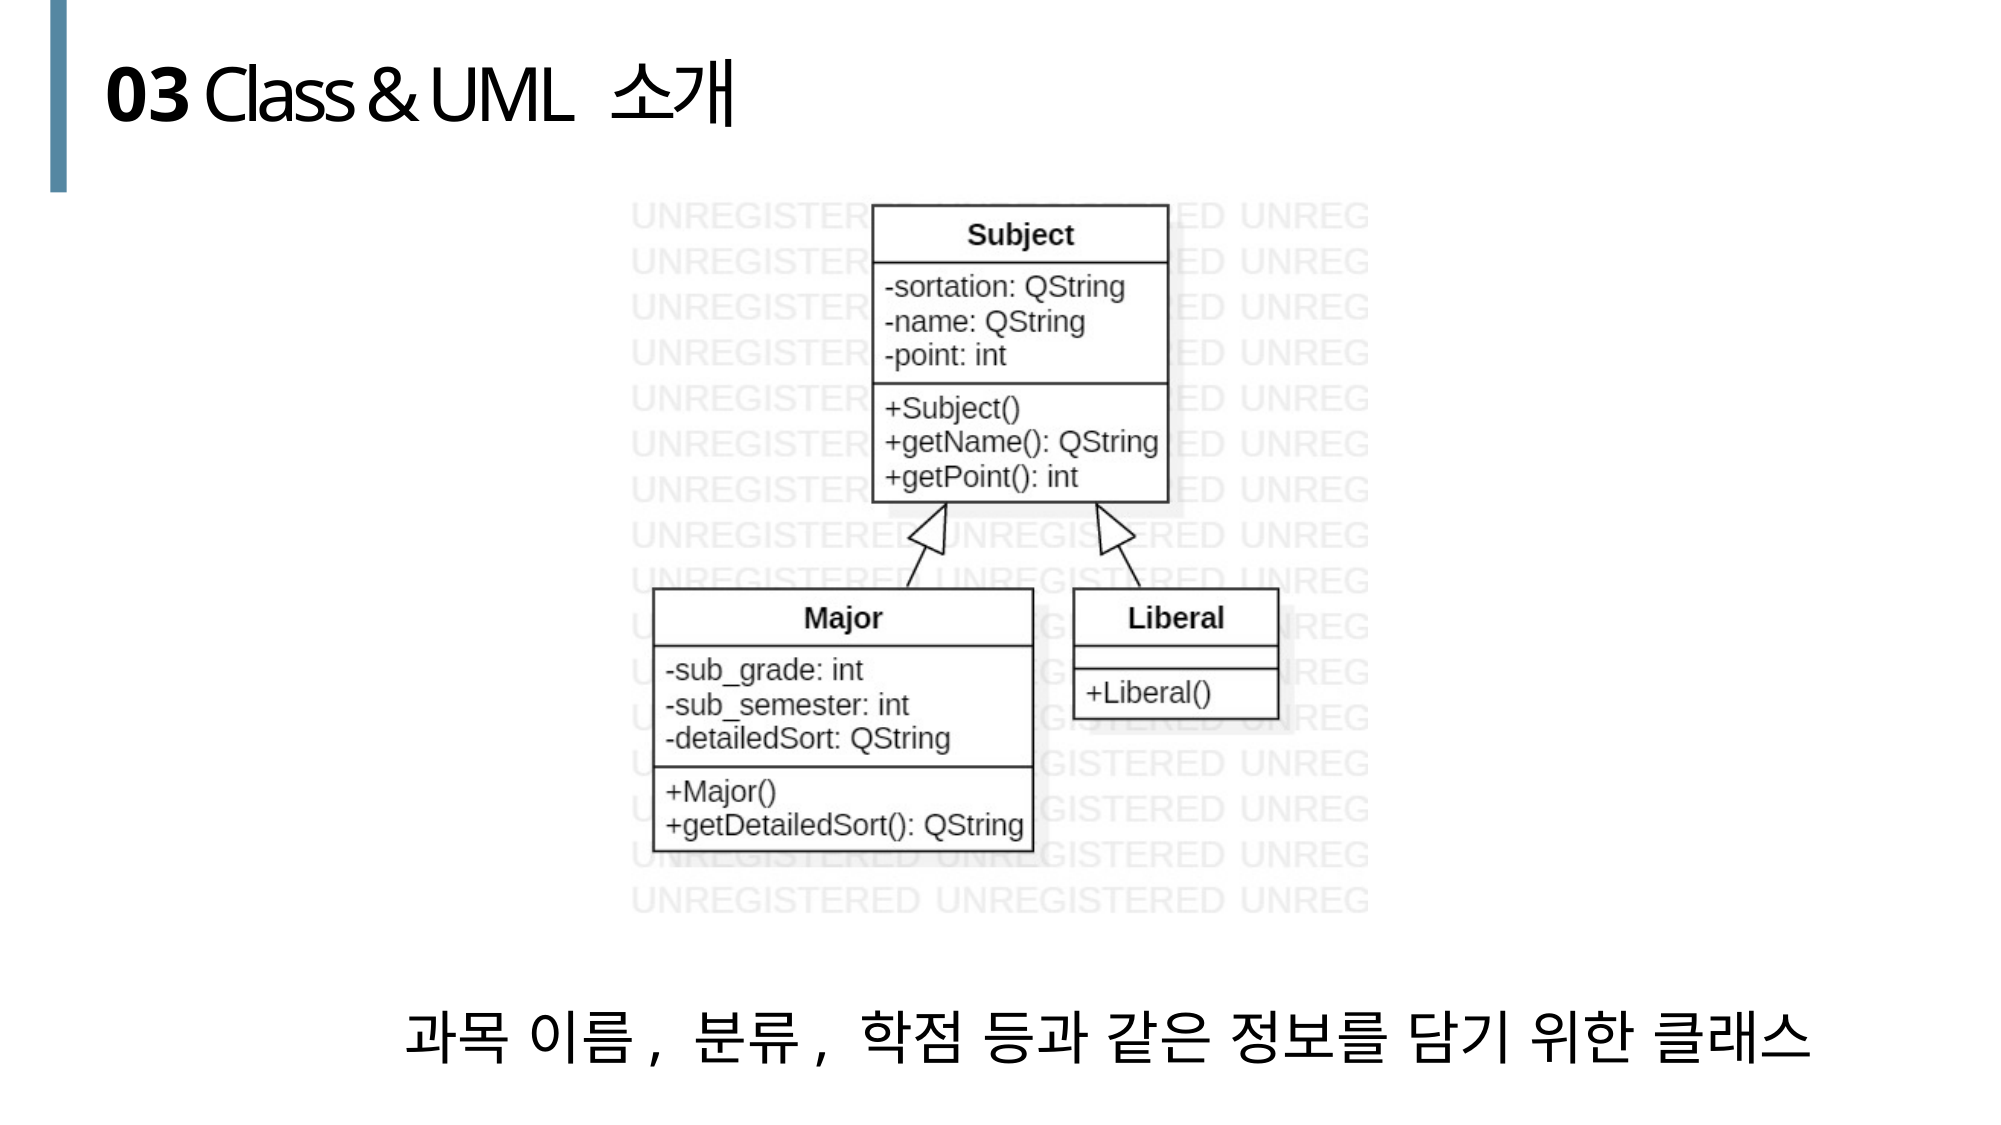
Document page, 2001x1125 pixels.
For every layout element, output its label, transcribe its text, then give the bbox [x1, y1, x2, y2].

text_box 과목 이름, 분류, 학점 등과 같은 정보를 담기 위한 클래스 [389, 993, 1955, 1079]
picture [631, 183, 1368, 942]
text_box Class & UML 소개 [188, 39, 755, 144]
text_box 03 [91, 39, 188, 144]
text_box [49, 0, 68, 193]
